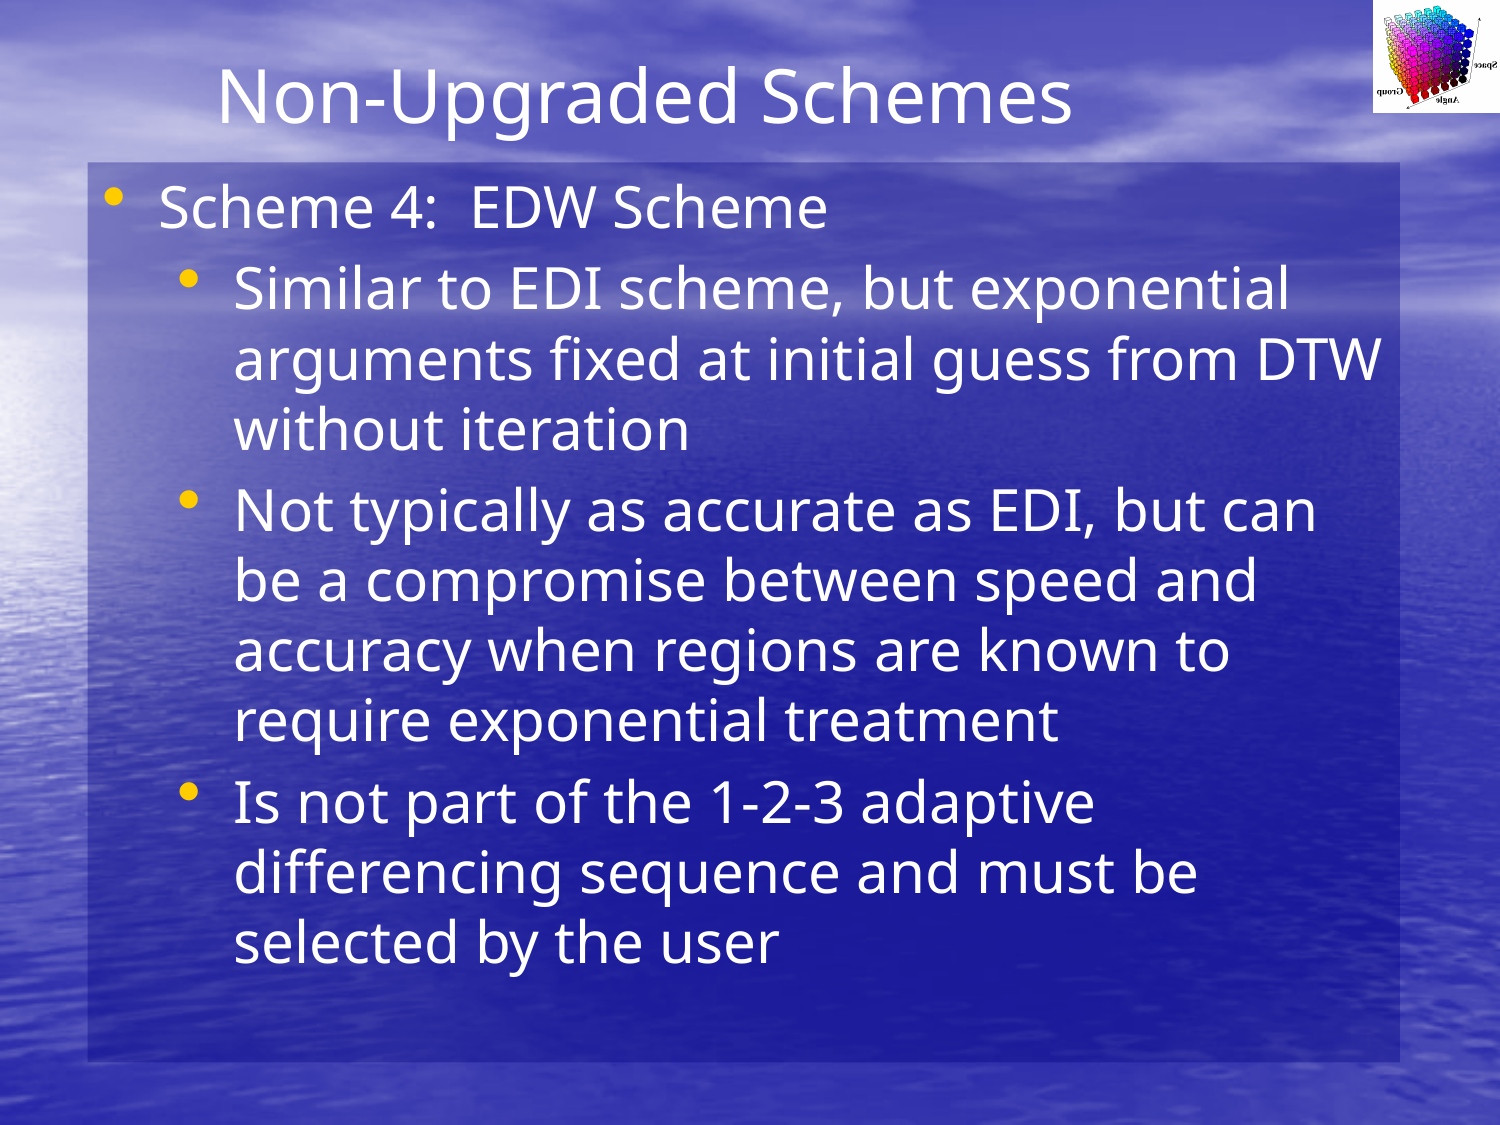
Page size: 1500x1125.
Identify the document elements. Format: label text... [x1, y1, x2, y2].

text_box Non-Upgraded Schemes [200, 0, 1275, 162]
text_box Scheme 4: EDW Scheme Similar to EDI scheme, but exponential arguments fixed at initial guess from DTW without iteration Not typically as accurate as EDI, but can be a compromise between speed and accuracy when regions are known to require exponential treatment Is not part of the 1-2-3 adaptive differencing sequence and must be selected by the user [87, 162, 1400, 1063]
